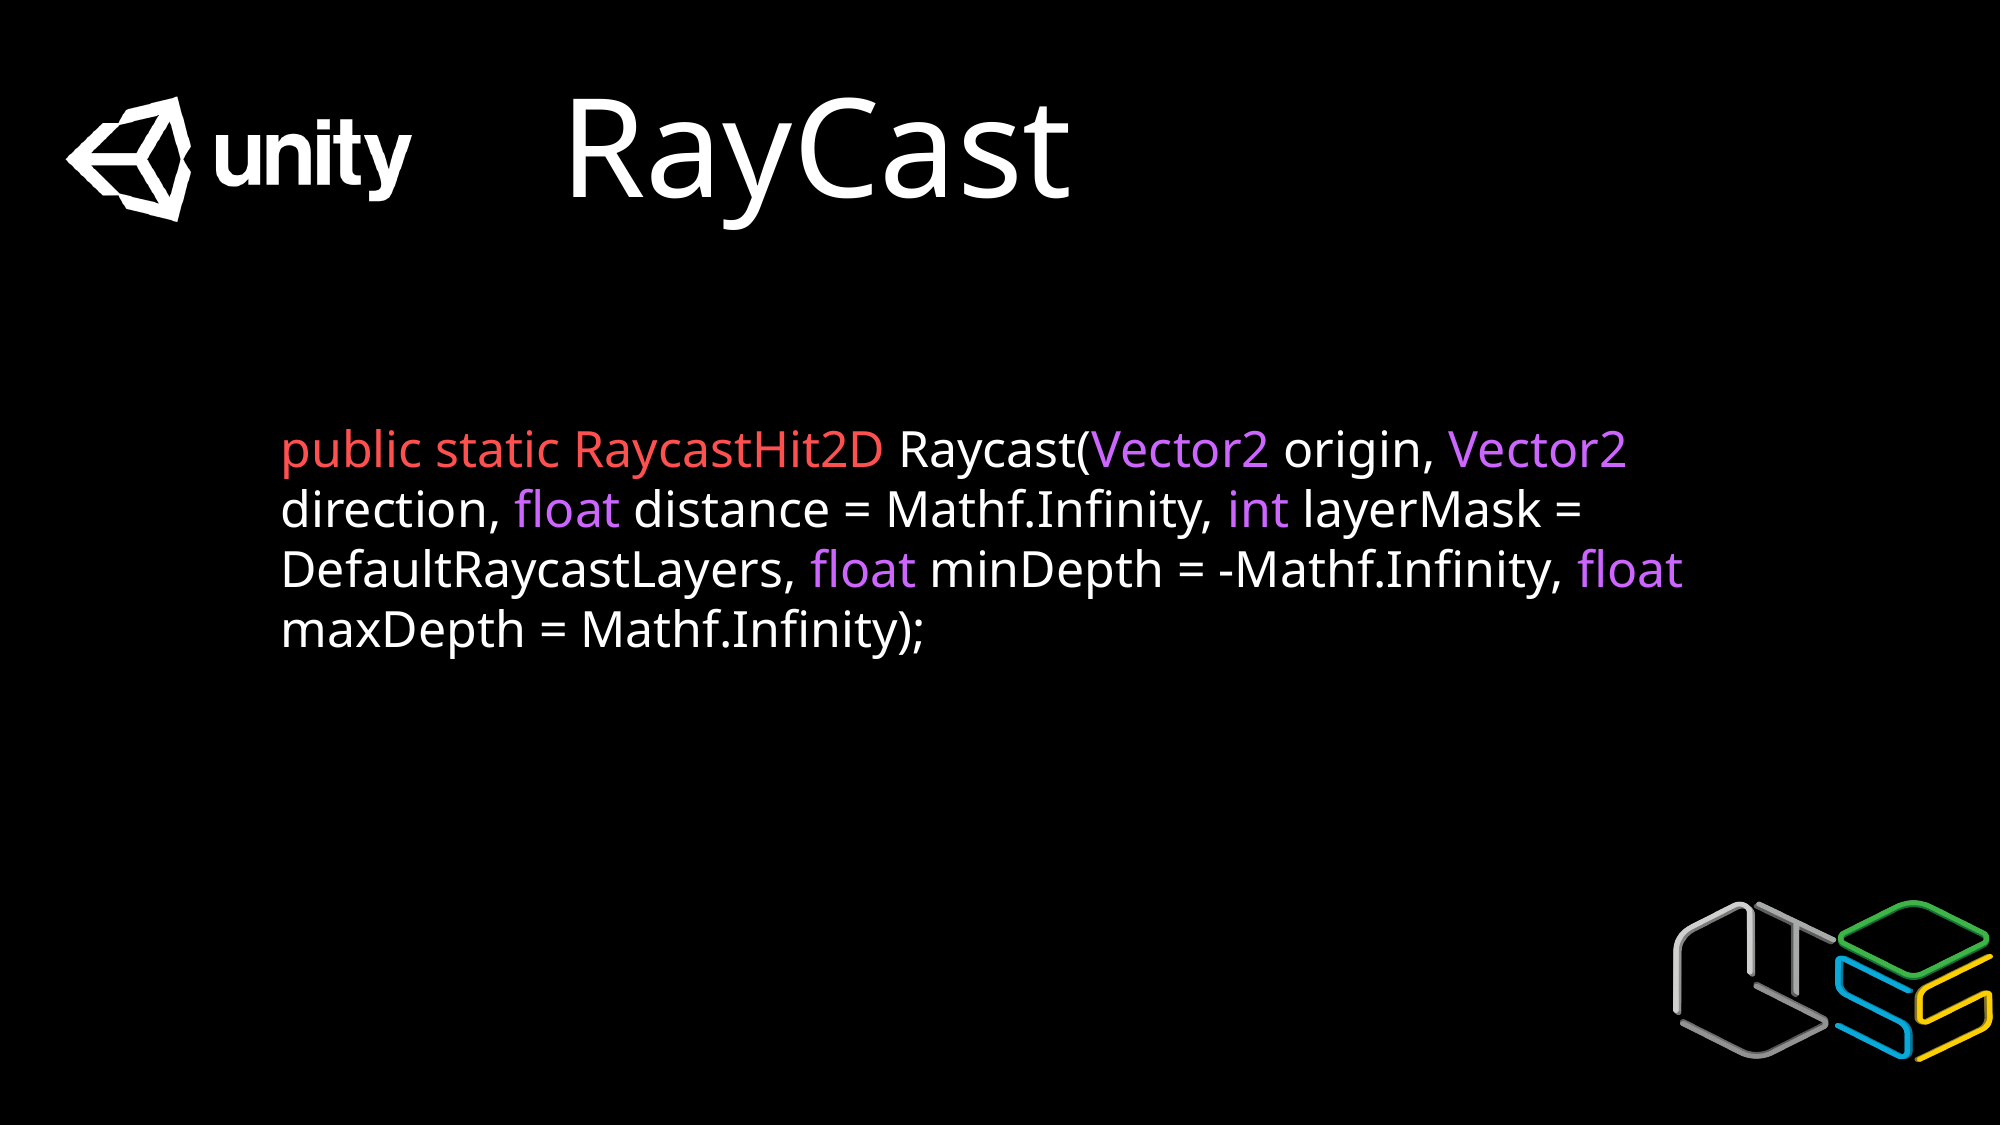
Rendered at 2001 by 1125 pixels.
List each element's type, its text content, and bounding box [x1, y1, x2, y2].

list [47, 59, 448, 259]
text_box public static RaycastHit2D Raycast(Vector2 origin, Vector2 direction, float distance = Mathf.Infinity, int layerMask = DefaultRaycastLayers, float minDepth = -Mathf.Infinity, float maxDepth = Mathf.Infinity); [265, 410, 1813, 666]
picture [1666, 837, 2000, 1125]
text_box RayCast [545, 52, 1835, 233]
